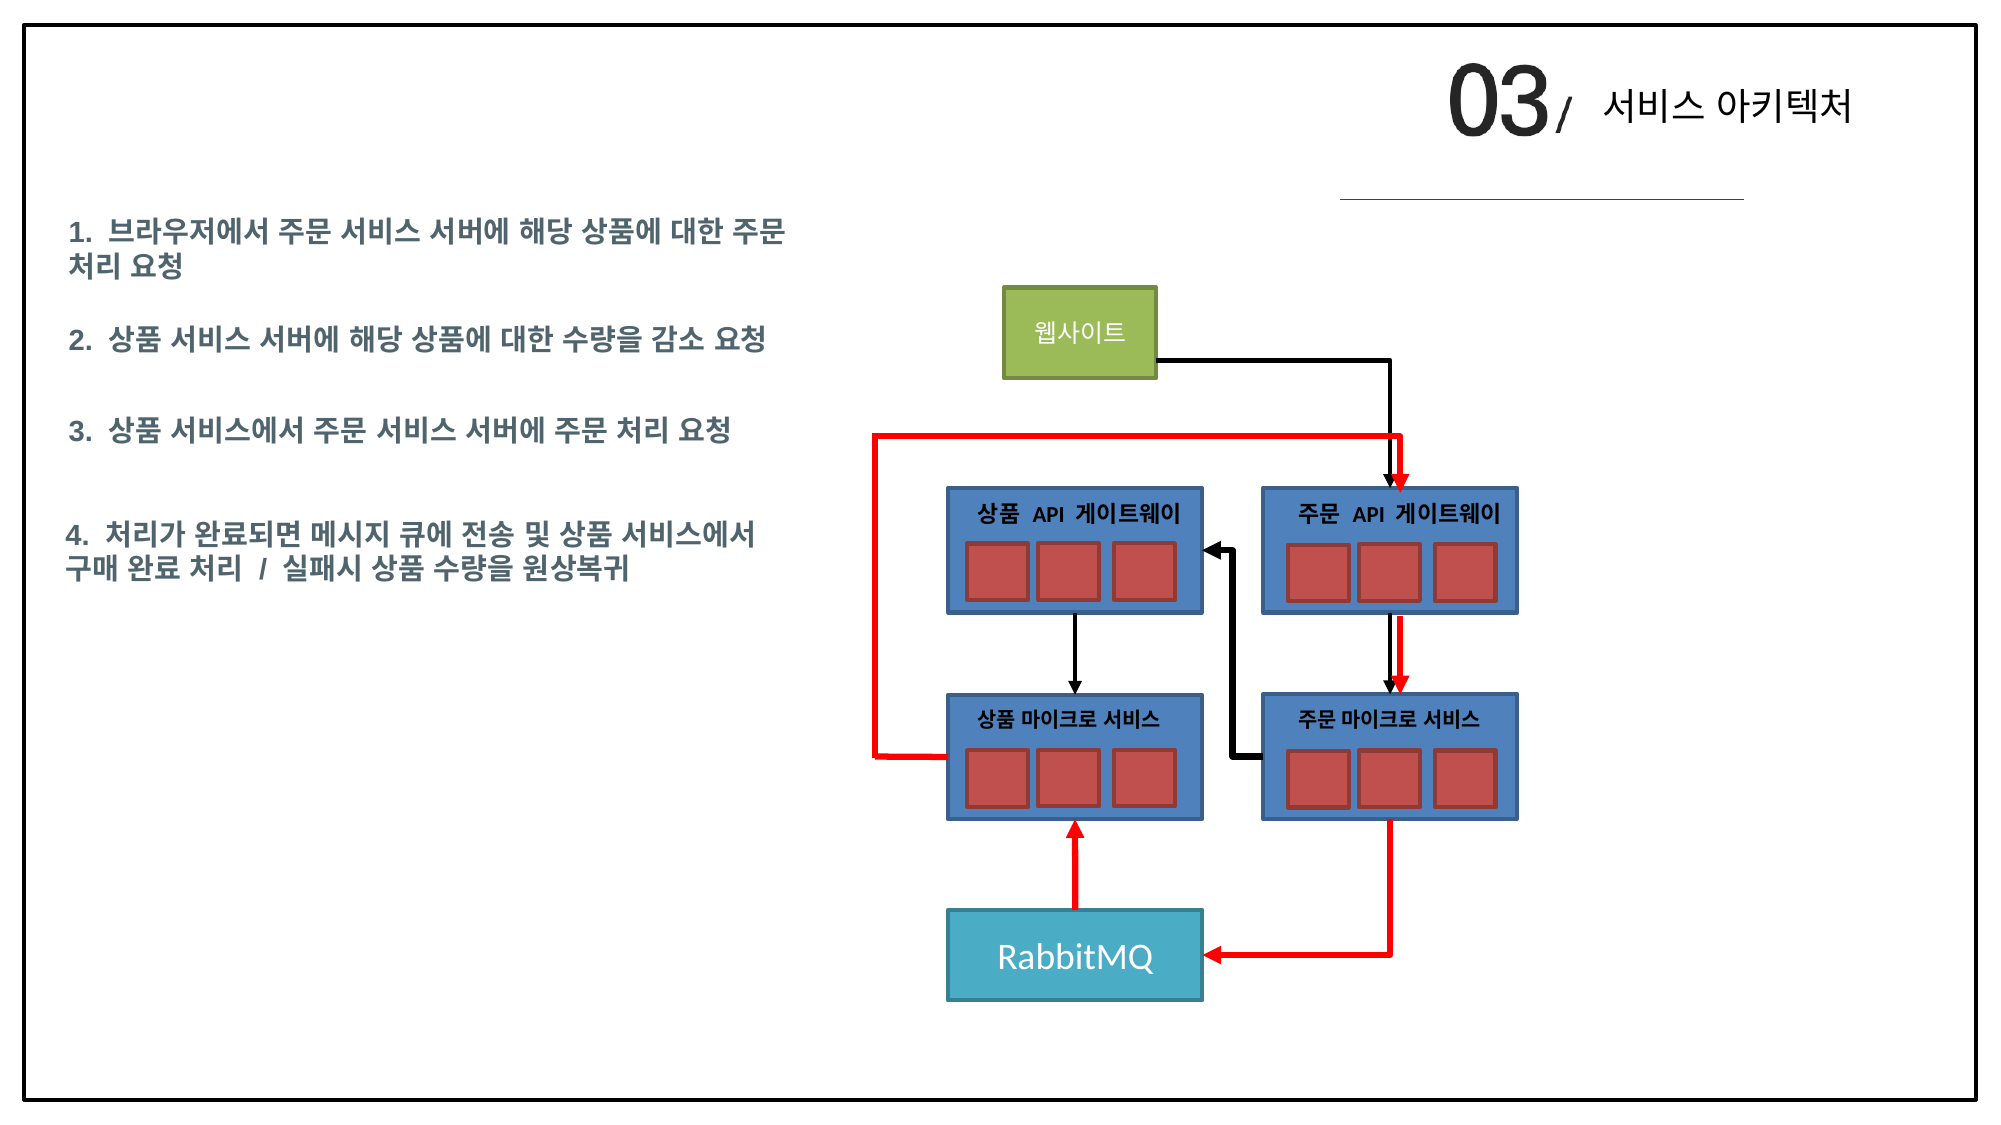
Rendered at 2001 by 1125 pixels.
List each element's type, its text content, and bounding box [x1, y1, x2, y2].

text_box 서비스 아키텍처 [1587, 75, 1902, 136]
text_box [1449, 62, 1573, 137]
text_box 4. 처리가 완료되면 메시지 큐에 전송 및 상품 서비스에서 구매 완료 처리 / 실패시 상품 수량을 원상복귀 [50, 463, 795, 626]
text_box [947, 768, 1203, 820]
text_box 2. 상품 서비스 서버에 해당 상품에 대한 수량을 감소 요청 [53, 269, 850, 397]
text_box 3. 상품 서비스에서 주문 서비스 서버에 주문 처리 요청 [53, 360, 798, 487]
text_box RabbitMQ [946, 908, 1204, 1002]
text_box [1404, 487, 1518, 613]
text_box 웹사이트 [1002, 285, 1158, 380]
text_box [1156, 359, 1391, 431]
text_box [874, 432, 1401, 759]
text_box 1. 브라우저에서 주문 서비스 서버에 해당 상품에 대한 주문 처리 요청 [54, 160, 838, 269]
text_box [1262, 694, 1518, 820]
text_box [1227, 792, 1365, 981]
